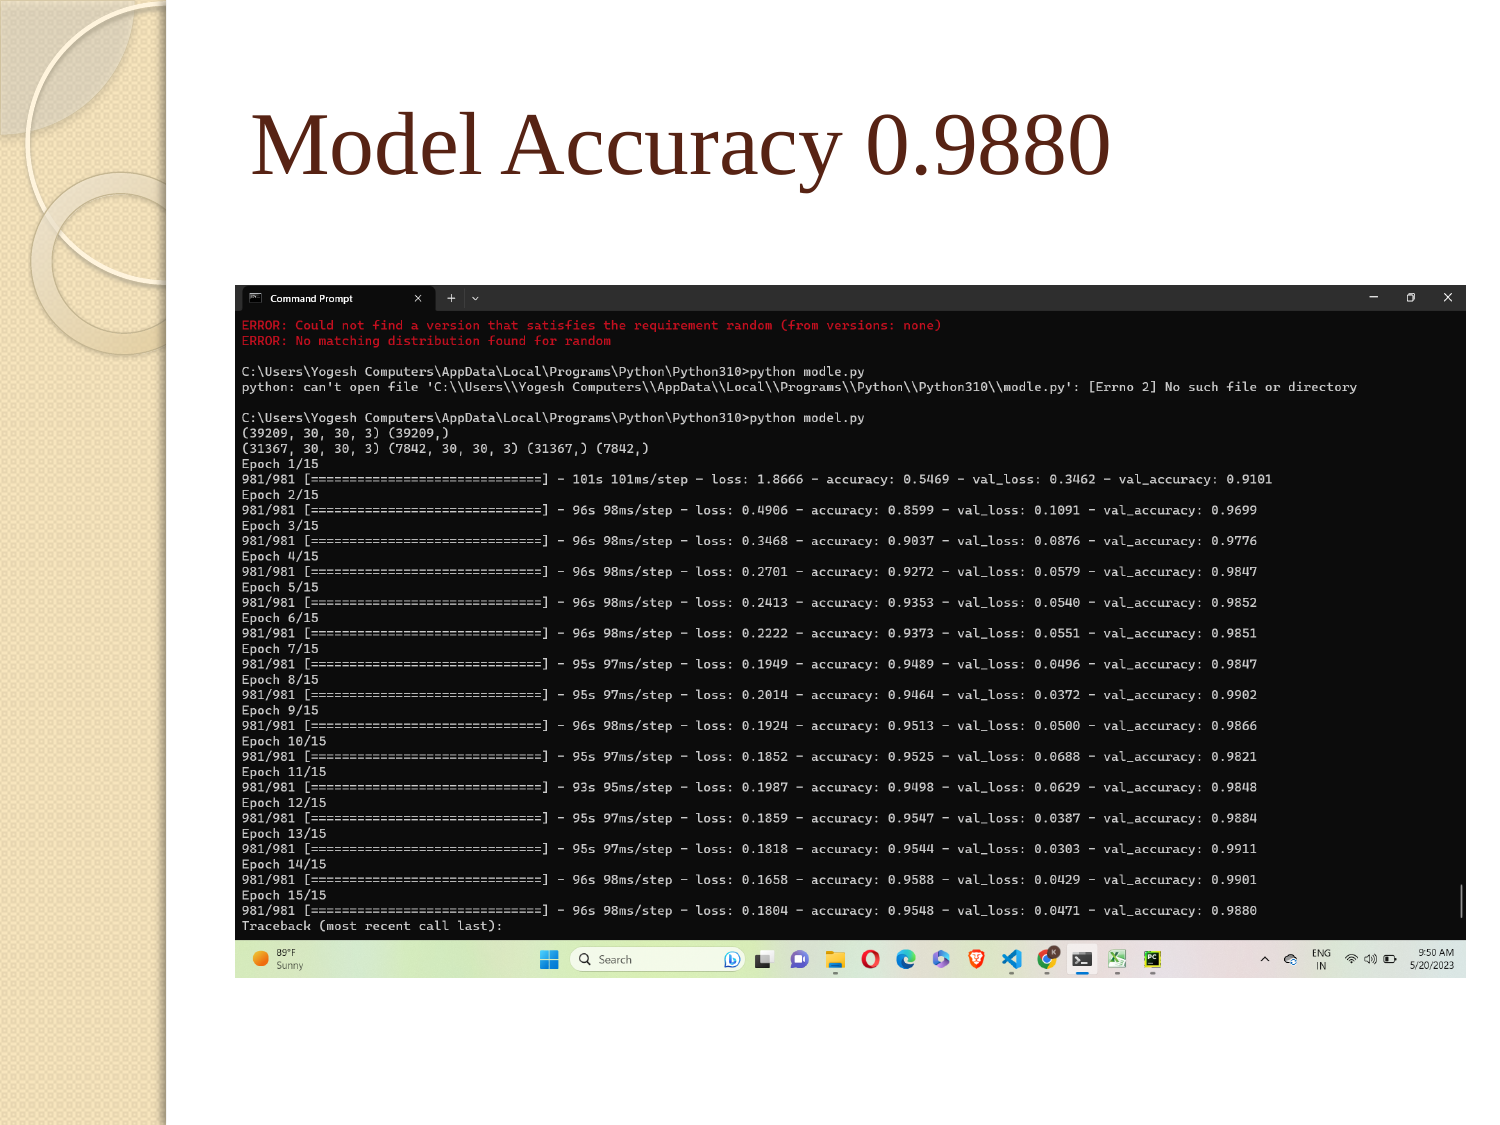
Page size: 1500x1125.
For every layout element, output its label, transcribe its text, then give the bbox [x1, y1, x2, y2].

title Model Accuracy 0.9880 [235, 45, 1466, 233]
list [235, 284, 1466, 978]
